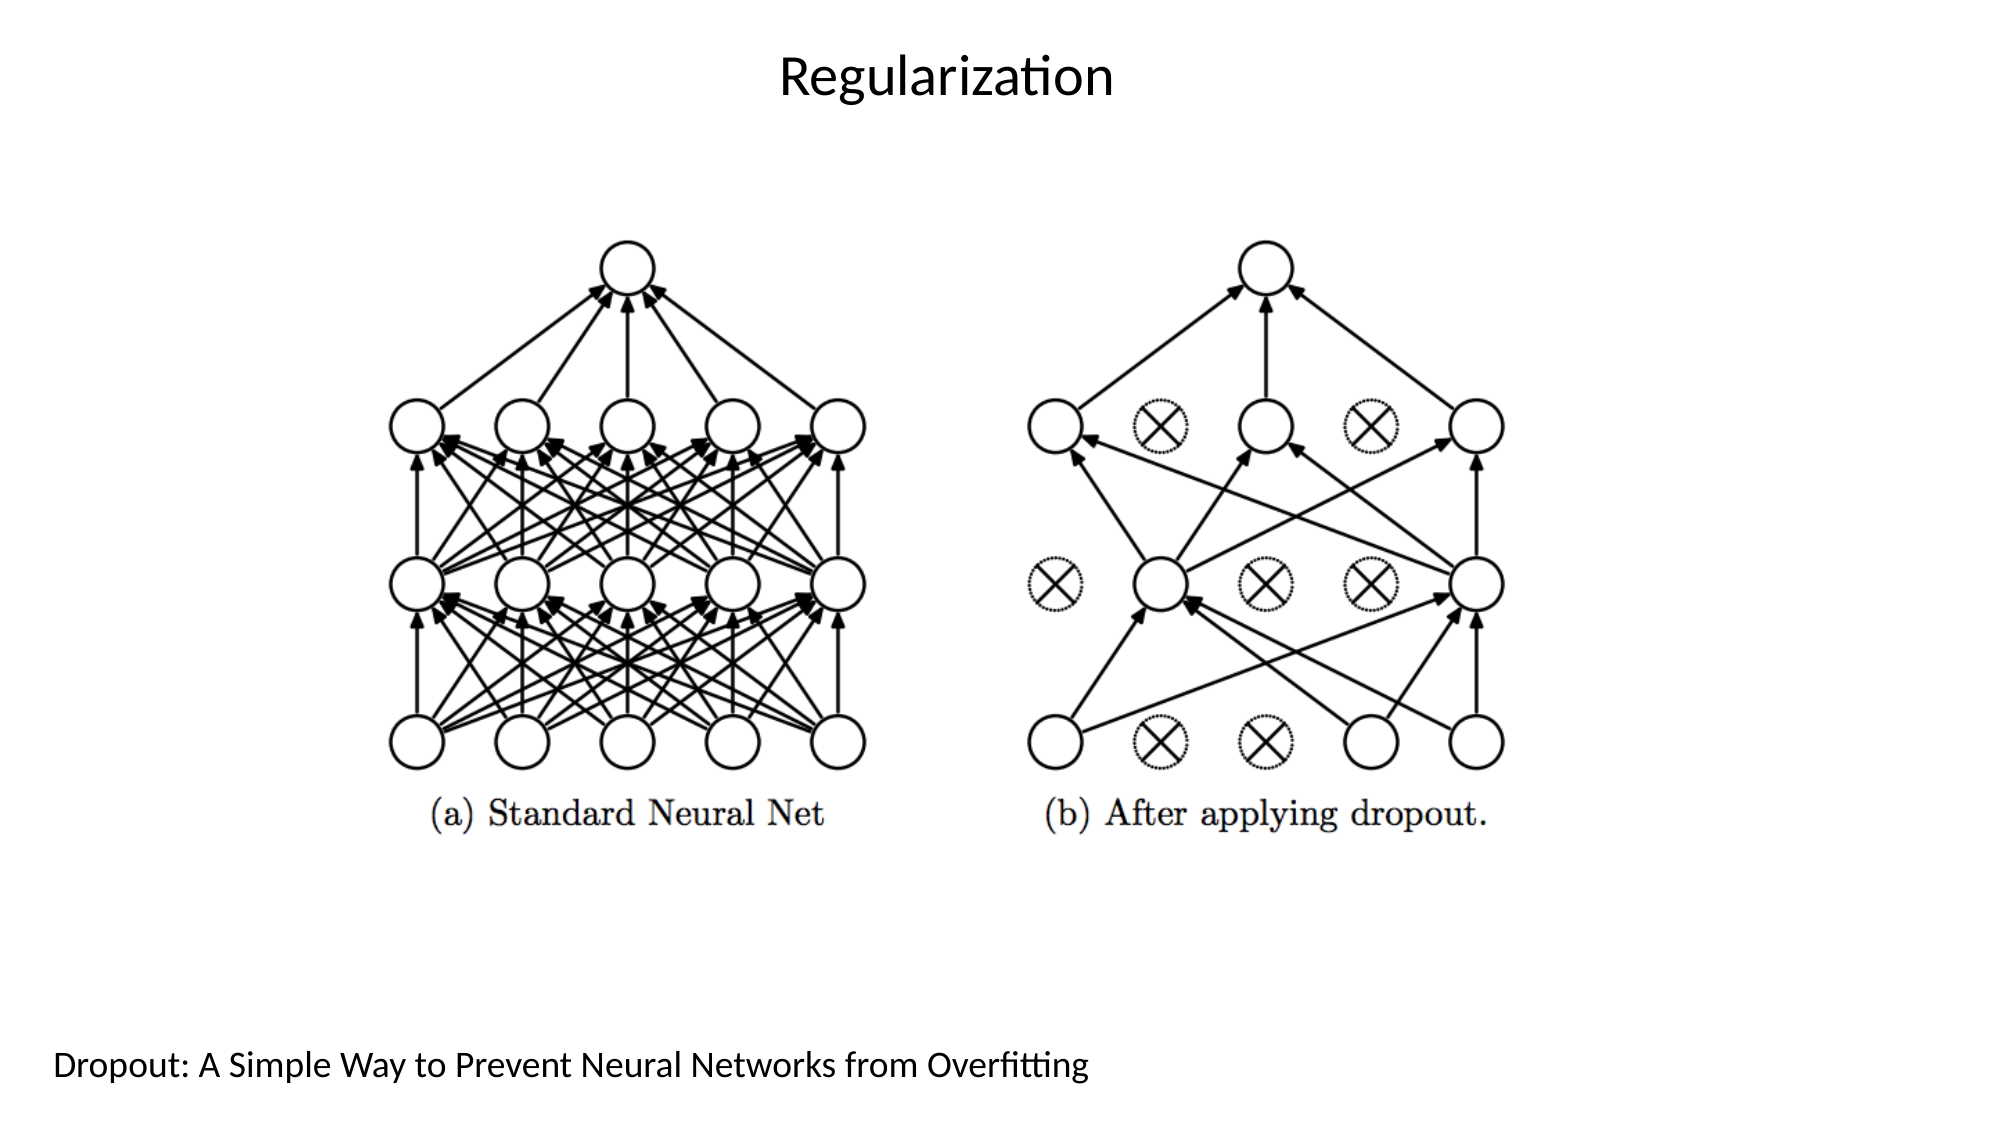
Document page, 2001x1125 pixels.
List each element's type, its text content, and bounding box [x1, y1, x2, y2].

text_box Regularization [764, 29, 1130, 160]
text_box Dropout: A Simple Way to Prevent Neural Networks from Overfitting [38, 1032, 1106, 1093]
picture [357, 195, 1537, 846]
